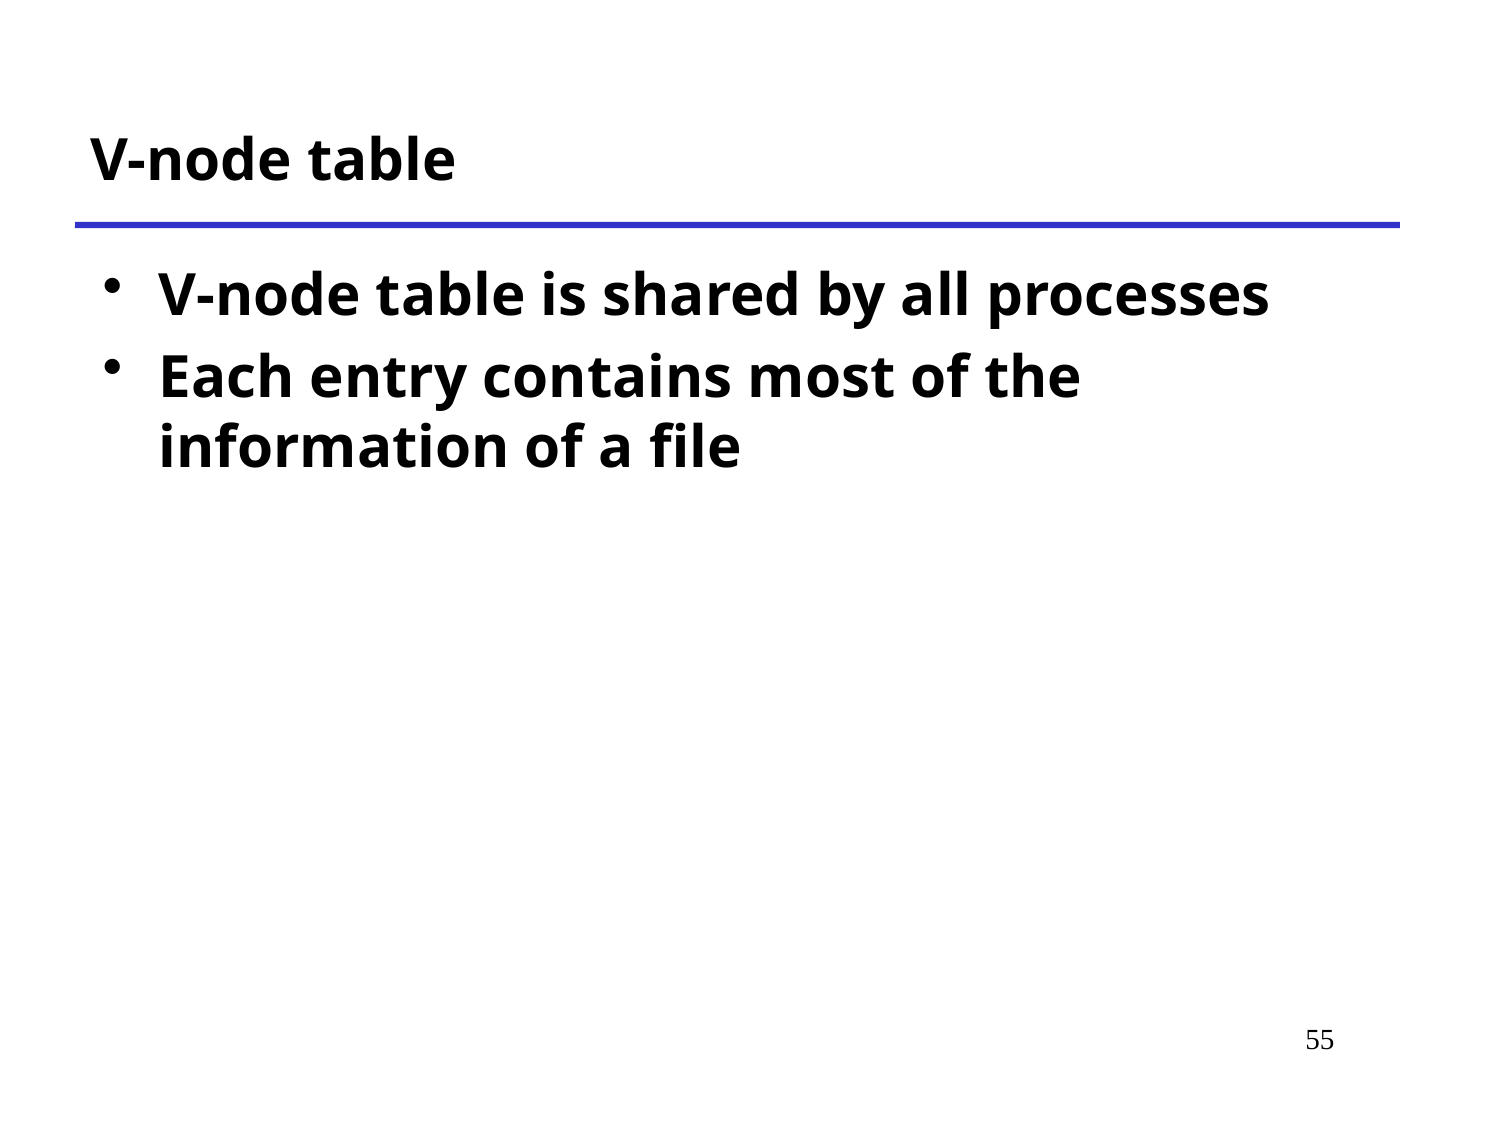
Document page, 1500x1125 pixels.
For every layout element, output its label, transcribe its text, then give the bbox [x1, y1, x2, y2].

title V-node table [75, 75, 1400, 225]
list V-node table is shared by all processes Each entry contains most of the information of a file [87, 249, 1400, 1013]
slide_number * [1137, 1013, 1350, 1088]
